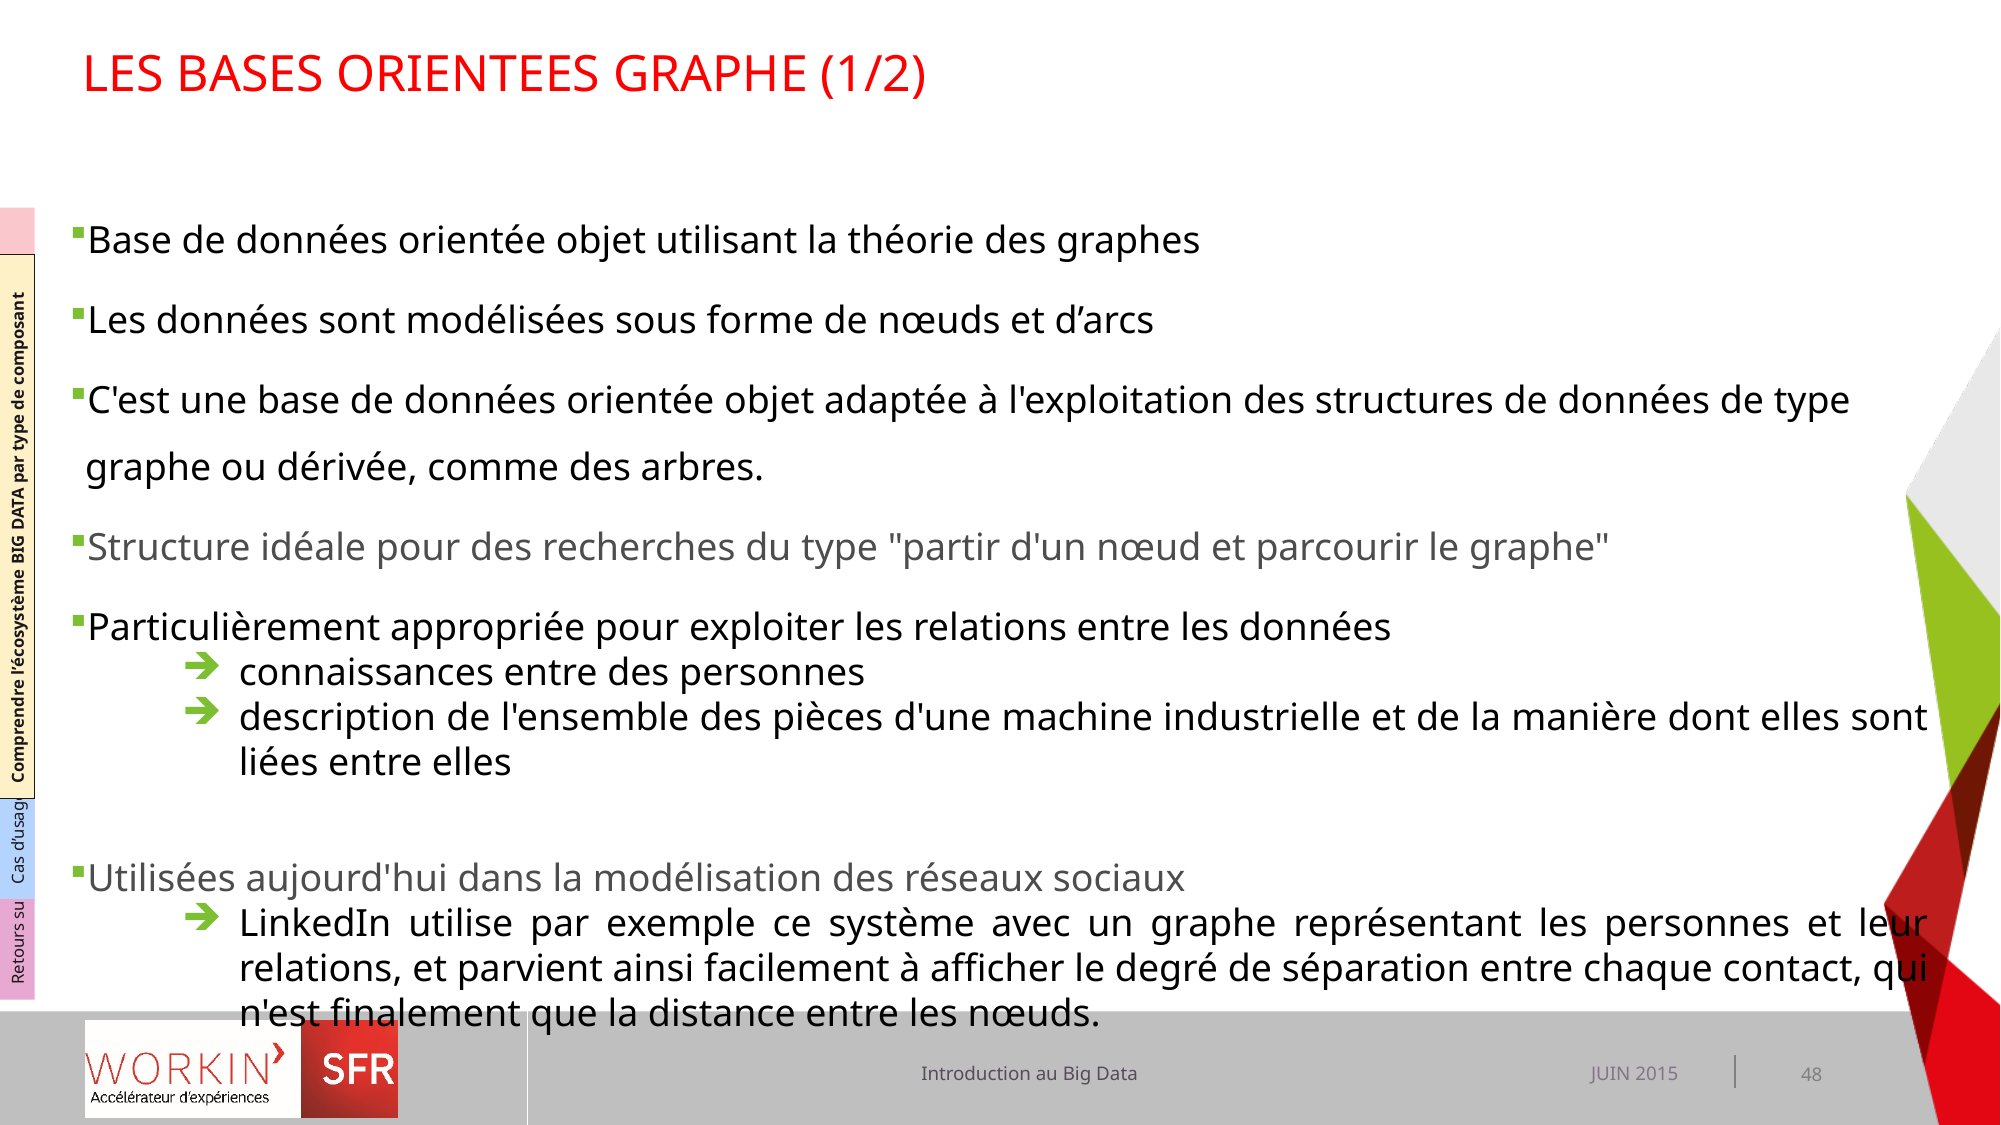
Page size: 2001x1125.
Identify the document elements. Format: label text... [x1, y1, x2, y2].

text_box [0, 207, 36, 1000]
slide_number 48 [1749, 1045, 1875, 1106]
list Base de données orientée objet utilisant la théorie des graphes Les données sont modélisées sous forme de nœuds et d’arcs C'est une base de données orientée objet adaptée à l'exploitation des structures de données de type graphe ou dérivée, comme des arbres. Structure idéale pour des recherches du type "partir d'un nœud et parcourir le graphe" Particulièrement appropriée pour exploiter les relations entre les données connaissances entre des personnes description de l'ensemble des pièces d'une machine industrielle et de la manière dont elles sont liées entre elles Utilisées aujourd'hui dans la modélisation des réseaux sociaux LinkedIn utilise par exemple ce système avec un graphe représentant les personnes et leur relations, et parvient ainsi facilement à afficher le degré de séparation entre chaque contact, qui n'est finalement que la distance entre les nœuds. [55, 208, 1945, 1000]
picture [85, 1020, 398, 1118]
slide_number JUIN 2015 [1538, 1043, 1731, 1104]
title LES BASES ORIENTEES GRAPHE (1/2) [55, 42, 1945, 185]
picture [1753, 239, 2001, 1125]
